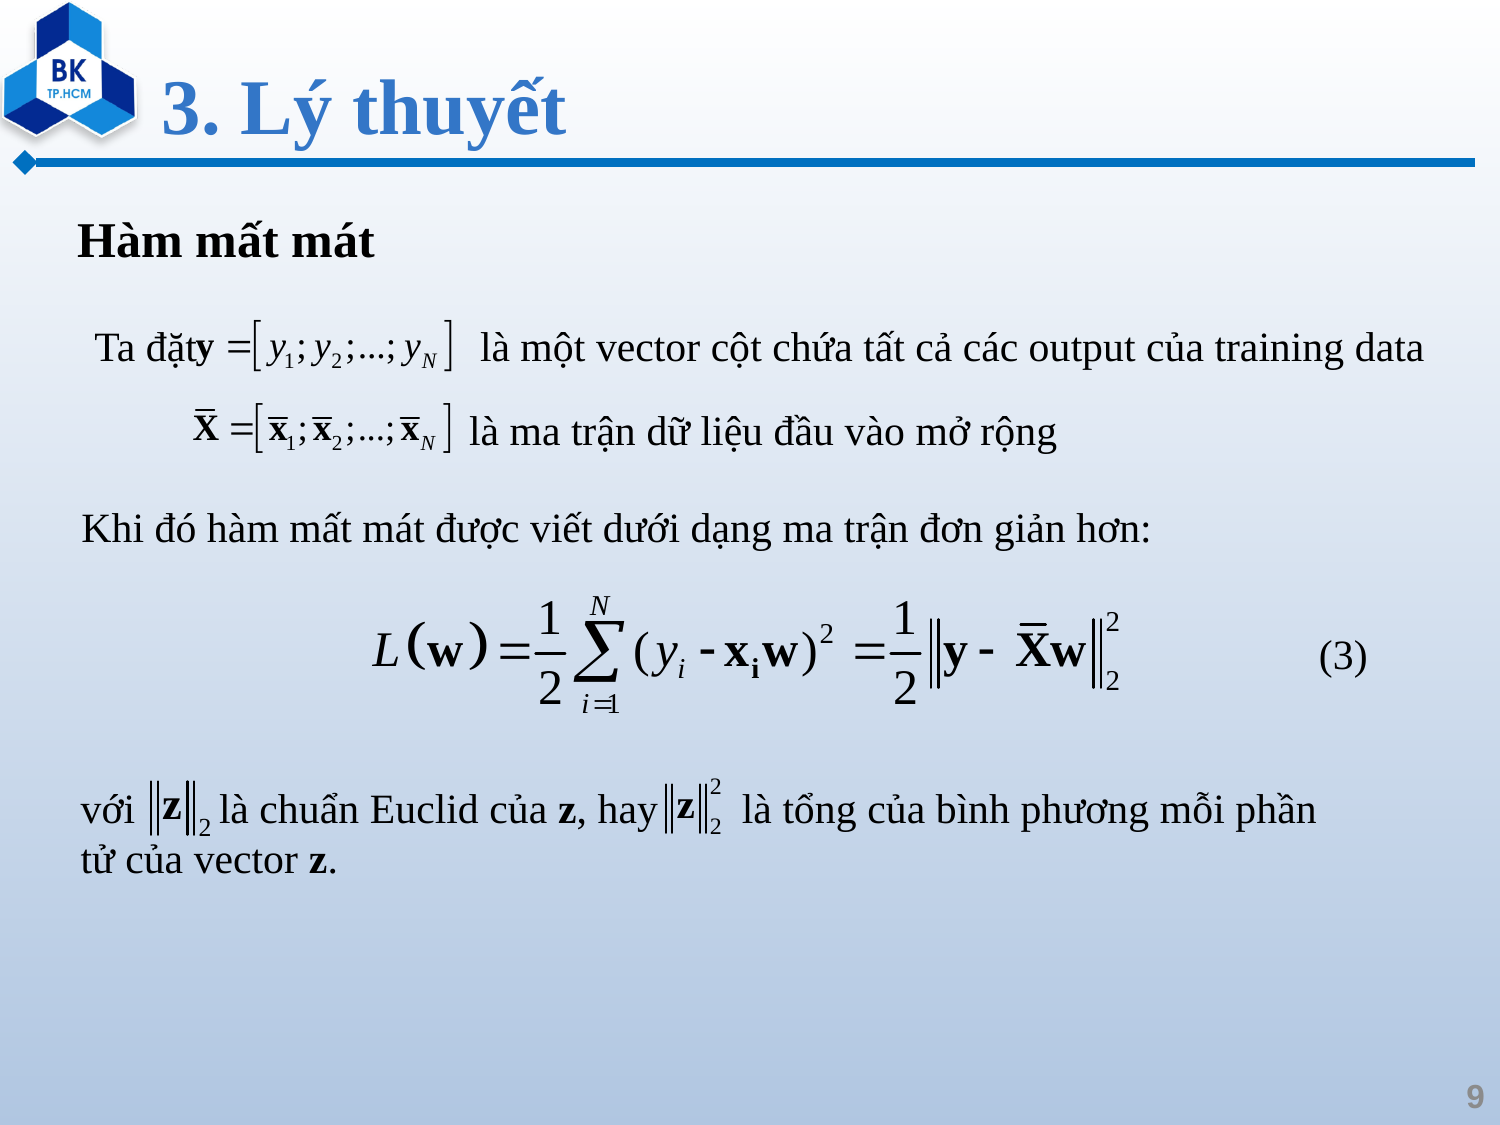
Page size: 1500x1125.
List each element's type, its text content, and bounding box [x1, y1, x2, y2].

text_box Khi đó hàm mất mát được viết dưới dạng ma trận đơn giản hơn: [66, 493, 1305, 609]
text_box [657, 767, 731, 843]
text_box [142, 770, 221, 846]
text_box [363, 582, 1128, 725]
text_box (3) [1304, 620, 1417, 686]
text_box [189, 316, 463, 381]
text_box Ta đặt là một vector cột chứa tất cả các output của training data [79, 312, 1451, 377]
text_box là ma trận dữ liệu đầu vào mở rộng [443, 396, 1500, 462]
title 3. Lý thuyết [146, 47, 1500, 159]
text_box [185, 400, 461, 463]
picture [0, 0, 138, 138]
slide_number 9 [1149, 1065, 1500, 1125]
text_box với là chuẩn Euclid của z, hay là tổng của bình phương mỗi phần tử của vector z. [65, 774, 1371, 890]
text_box Hàm mất mát [62, 199, 1438, 275]
